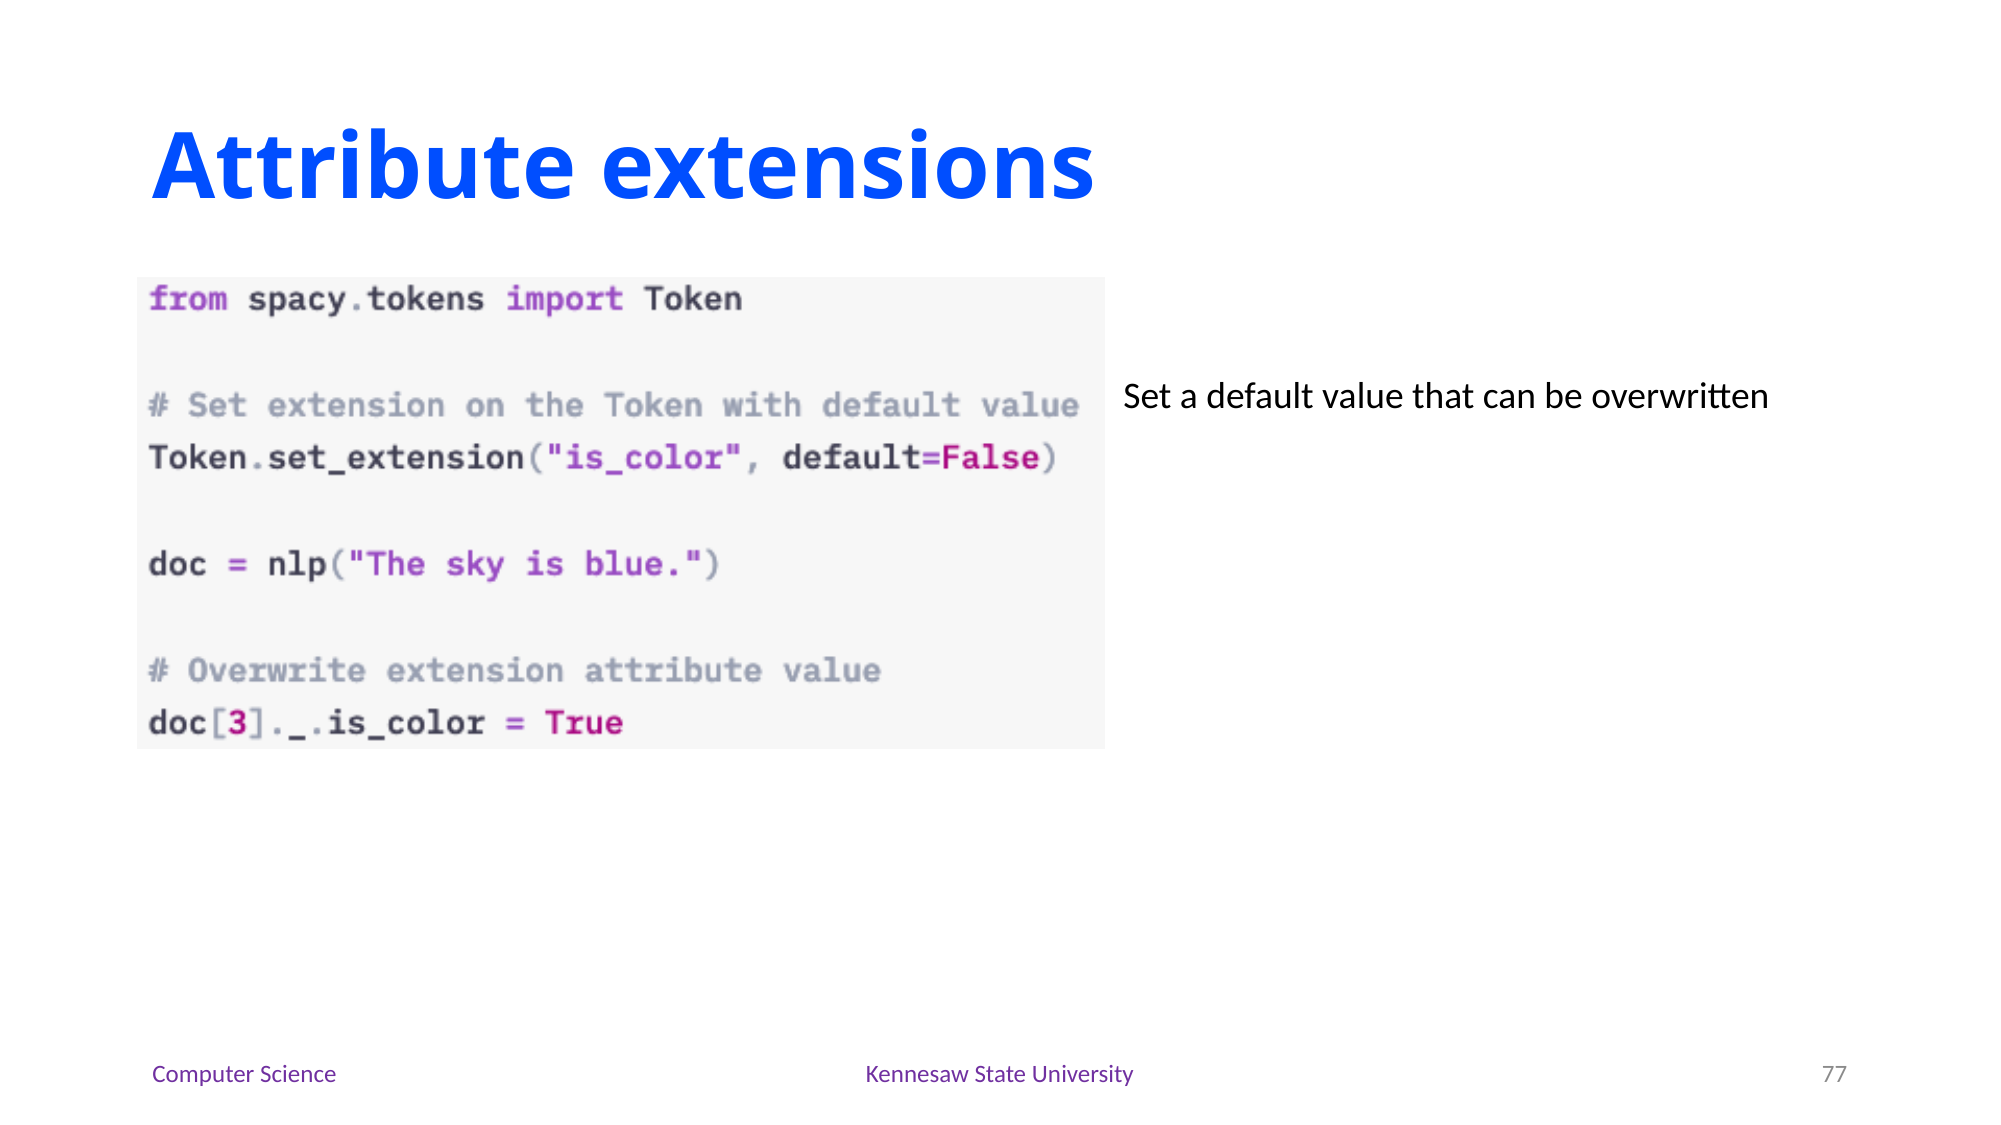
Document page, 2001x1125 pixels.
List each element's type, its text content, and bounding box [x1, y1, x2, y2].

text_box Set a default value that can be overwritten [1108, 363, 1786, 424]
title Attribute extensions [137, 59, 1863, 278]
slide_number 77 [1412, 1042, 1863, 1103]
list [137, 277, 1105, 749]
footer Kennesaw State University [662, 1042, 1338, 1103]
slide_number Computer Science [137, 1042, 588, 1103]
